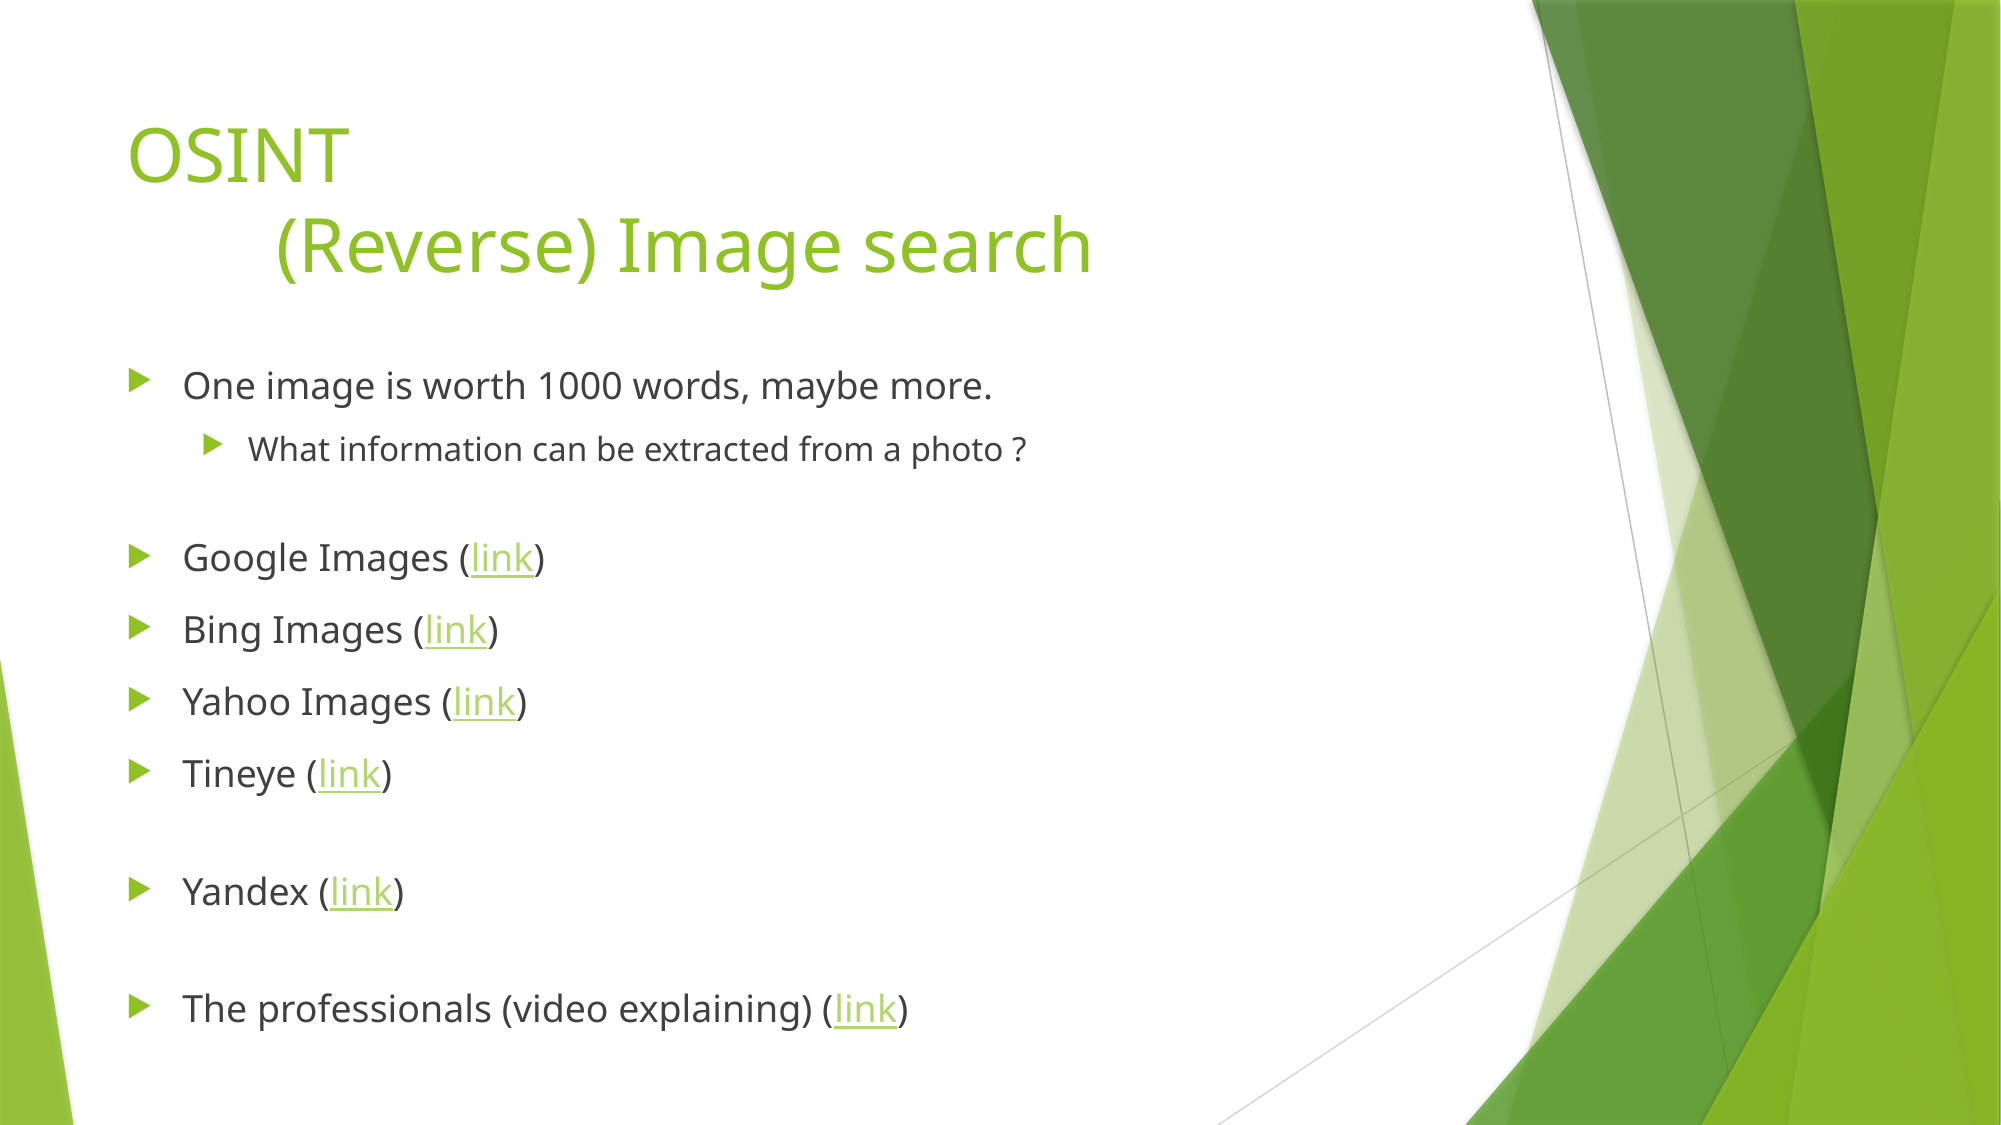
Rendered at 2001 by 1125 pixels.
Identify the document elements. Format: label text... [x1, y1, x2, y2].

title OSINT (Reverse) Image search [111, 99, 1522, 317]
list One image is worth 1000 words, maybe more. What information can be extracted from a photo ? Google Images (link) Bing Images (link) Yahoo Images (link) Tineye (link) Yandex (link) The professionals (video explaining) (link) [111, 354, 1522, 992]
